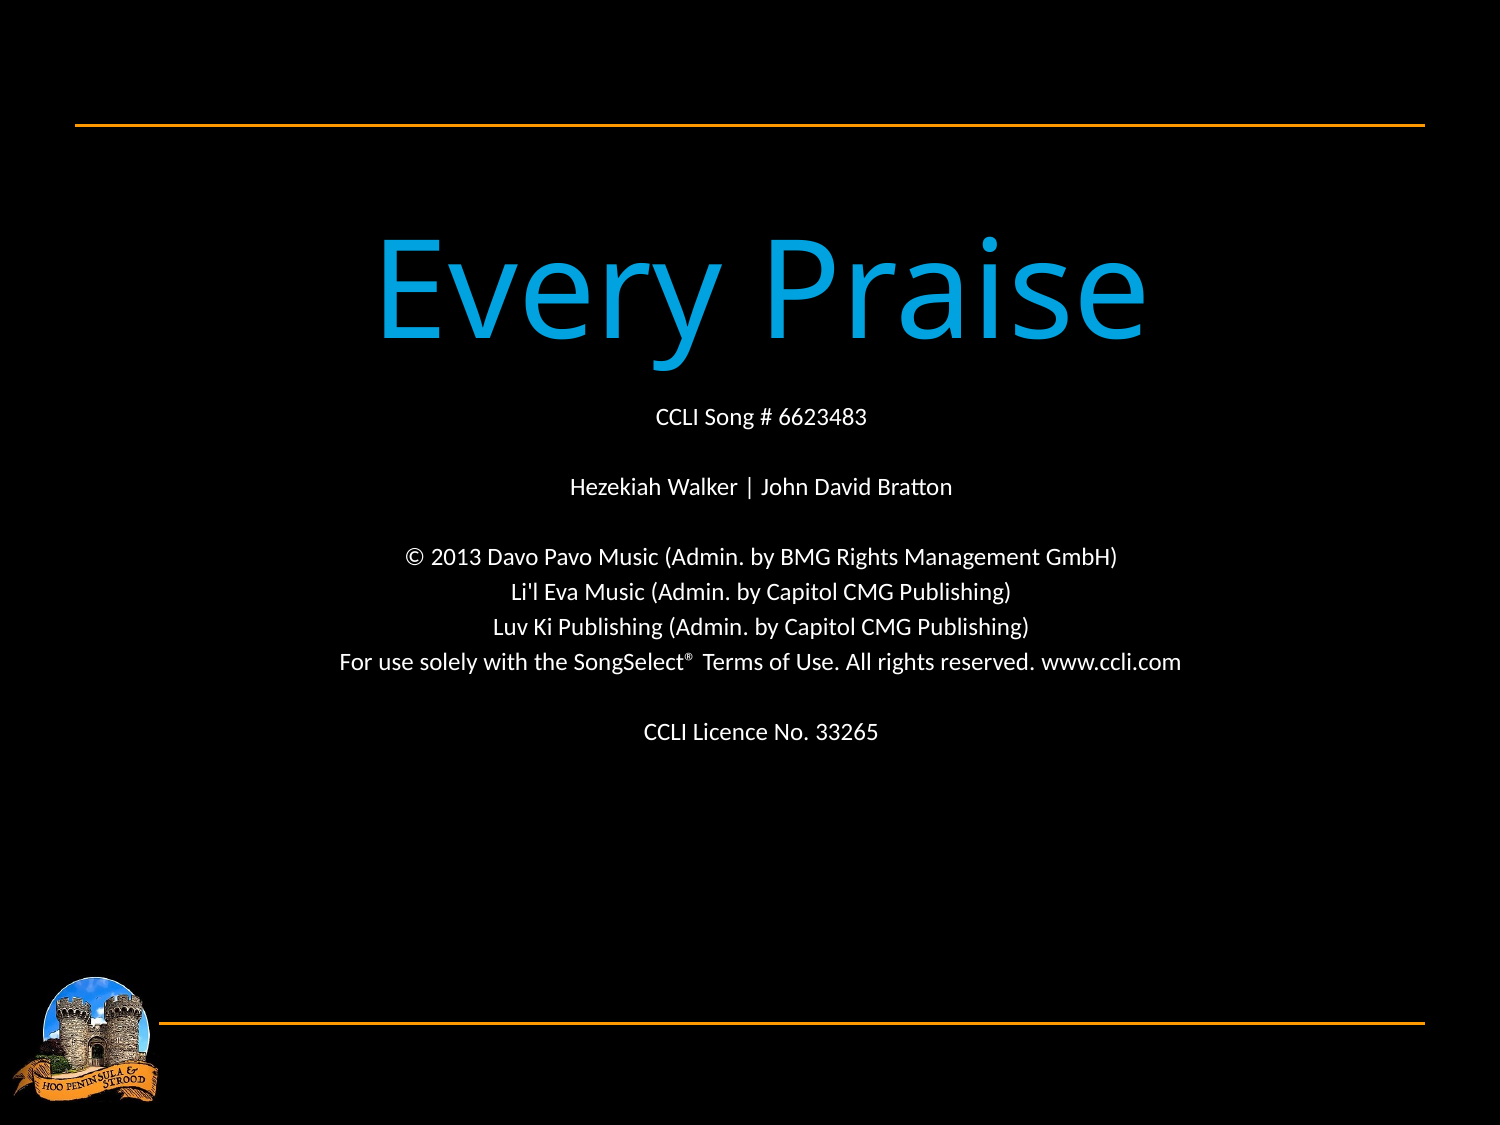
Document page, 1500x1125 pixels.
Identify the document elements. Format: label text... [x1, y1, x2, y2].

subtitle Every Praise CCLI Song # 6623483 Hezekiah Walker | John David Bratton © 2013 Davo Pavo Music (Admin. by BMG Rights Management GmbH) Li'l Eva Music (Admin. by Capitol CMG Publishing) Luv Ki Publishing (Admin. by Capitol CMG Publishing) For use solely with the SongSelect® Terms of Use. All rights reserved. www.ccli.com CCLI Licence No. 33265 [53, 30, 1471, 1094]
picture [11, 975, 160, 1103]
